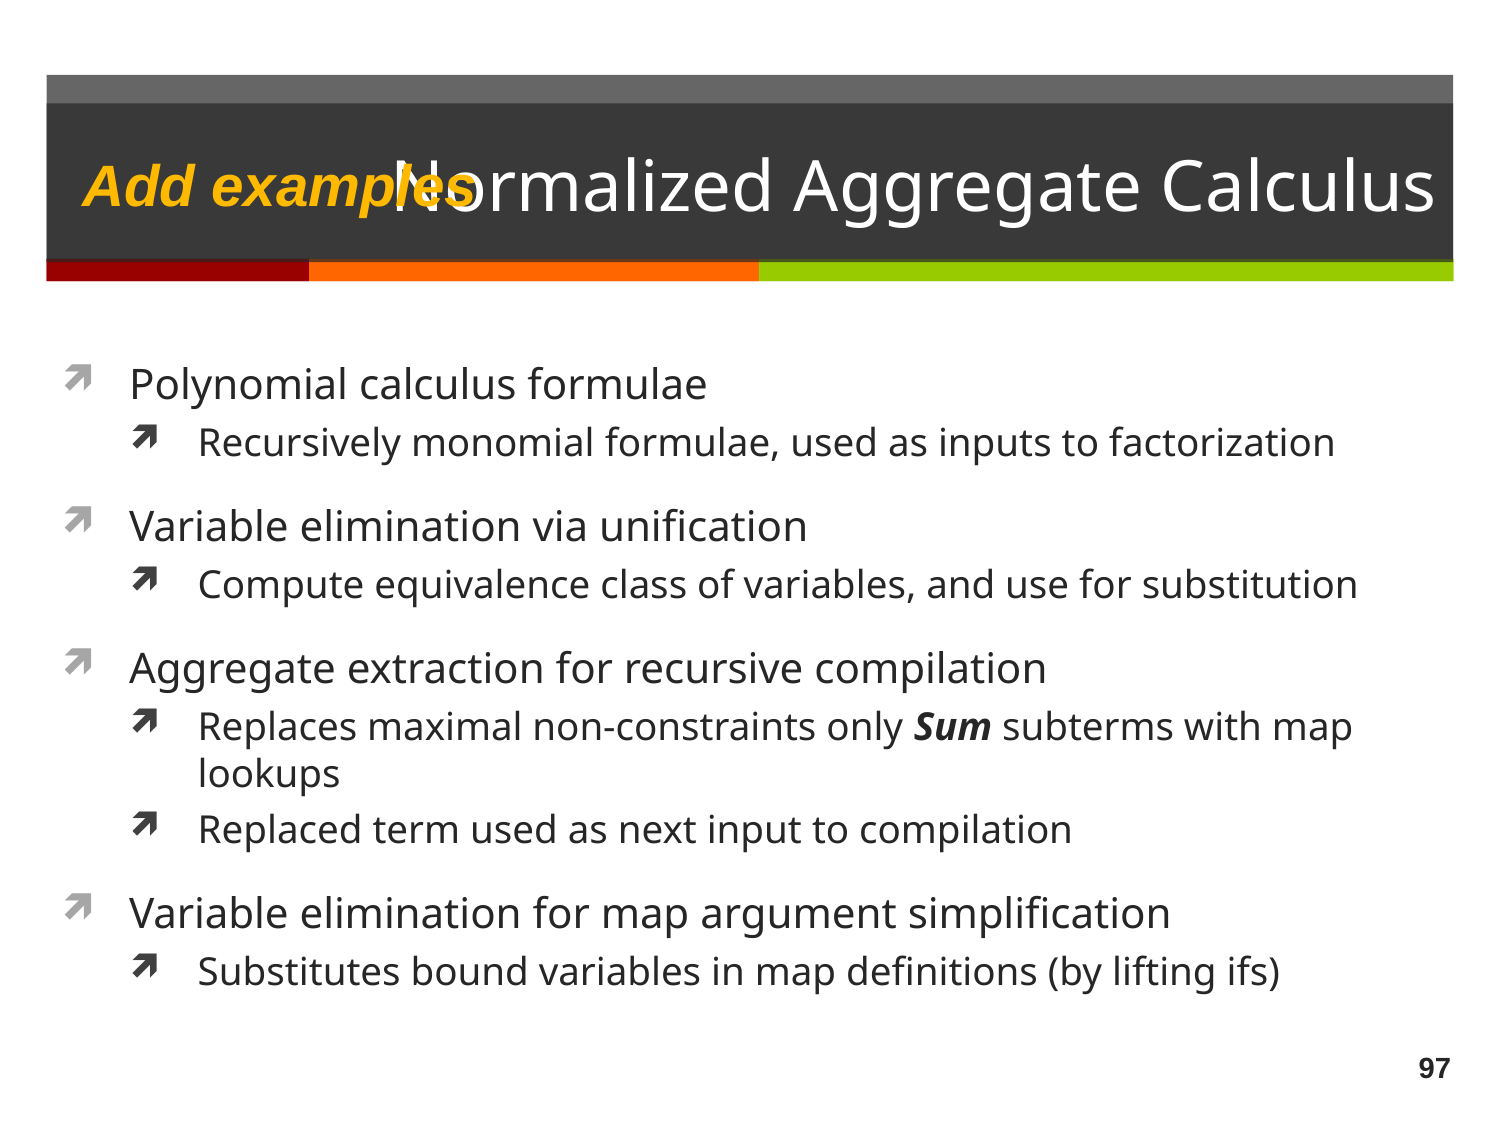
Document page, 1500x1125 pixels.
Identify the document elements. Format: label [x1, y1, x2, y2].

text_box [67, 140, 493, 226]
title [46, 103, 1454, 263]
list [46, 349, 1454, 1009]
